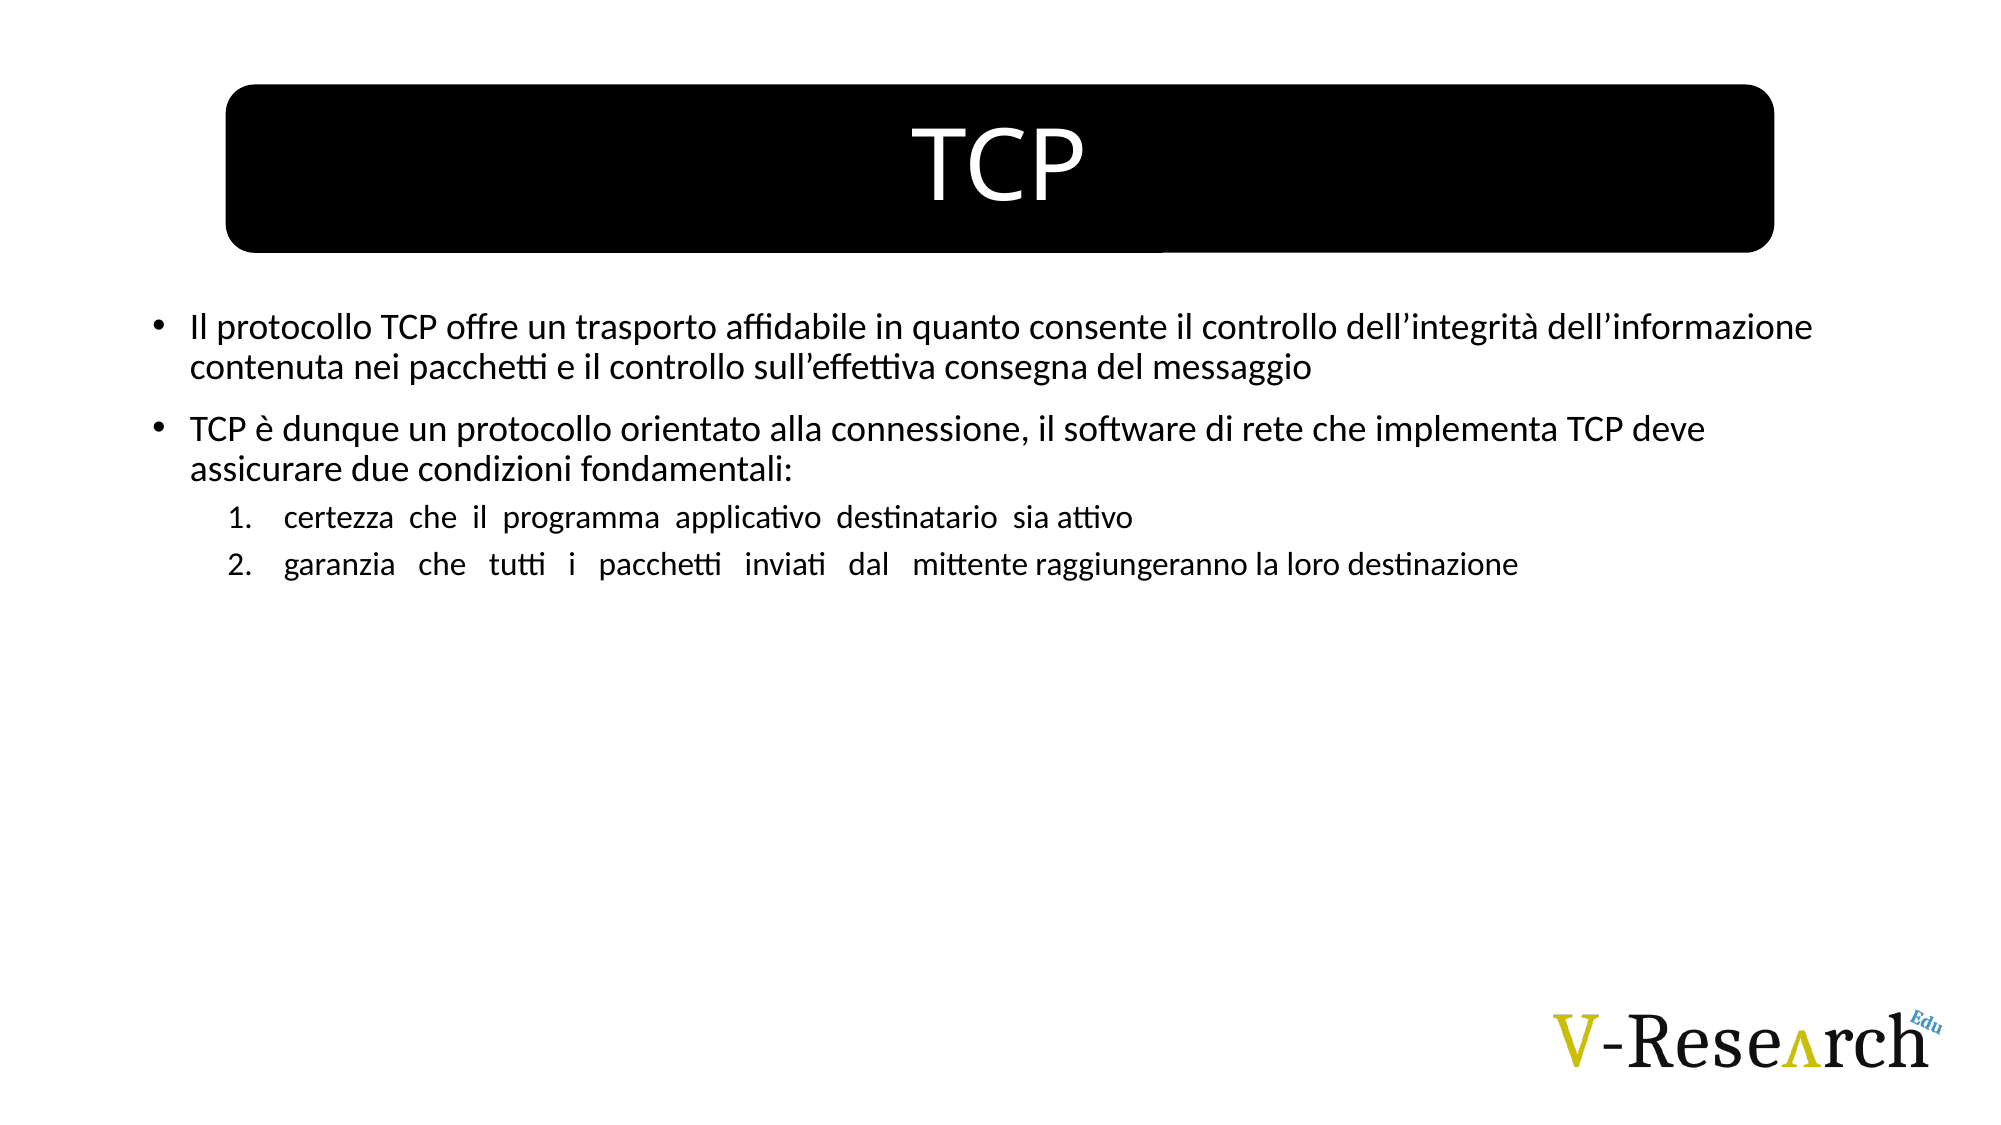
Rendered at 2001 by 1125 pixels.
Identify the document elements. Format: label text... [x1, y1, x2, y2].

picture [1548, 1005, 1945, 1071]
list Il protocollo TCP offre un trasporto affidabile in quanto consente il controllo dell’integrità dell’informazione contenuta nei pacchetti e il controllo sull’effettiva consegna del messaggio TCP è dunque un protocollo orientato alla connessione, il software di rete che implementa TCP deve assicurare due condizioni fondamentali: certezza che il programma applicativo destinatario sia attivo garanzia che tutti i pacchetti inviati dal mittente raggiungeranno la loro destinazione [137, 299, 1863, 1014]
title TCP [137, 59, 1863, 278]
